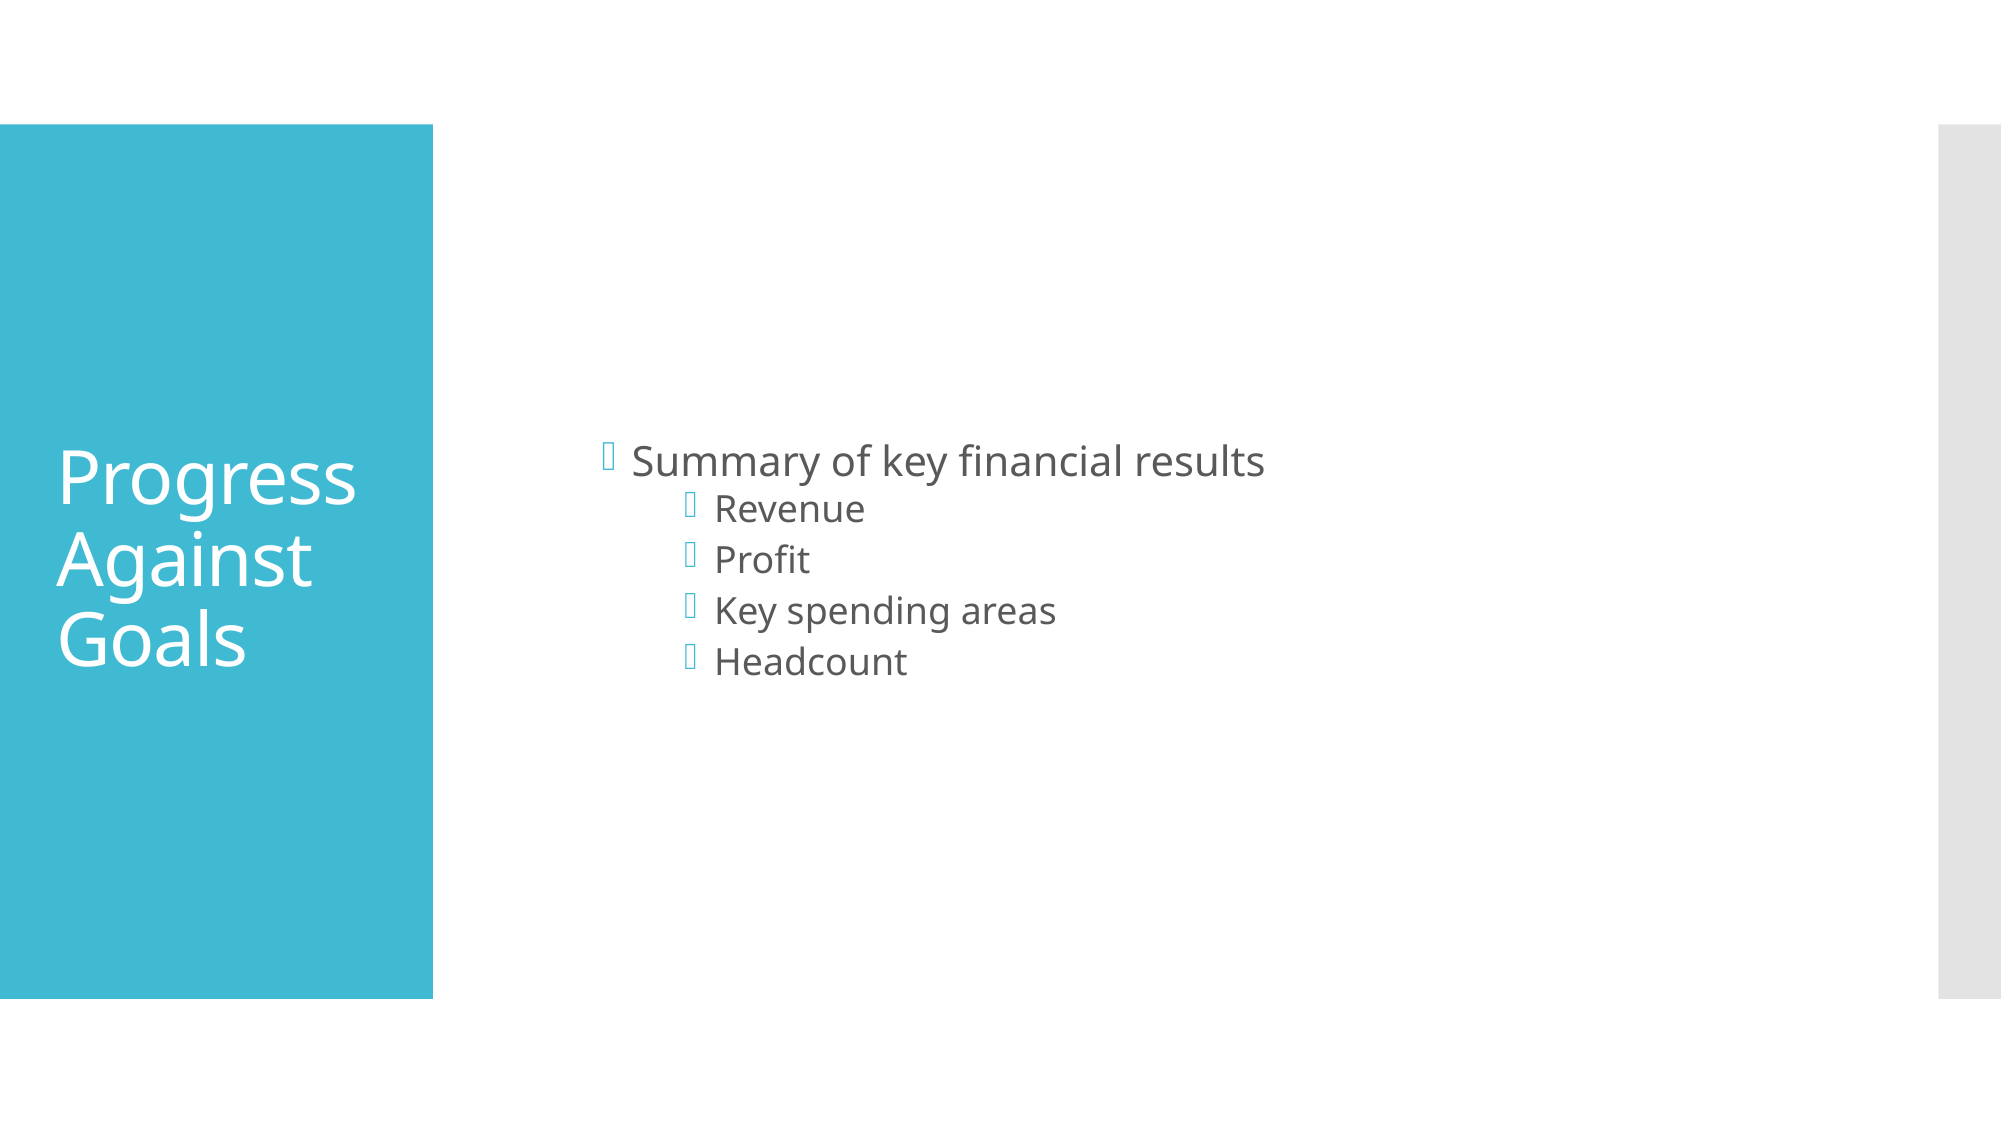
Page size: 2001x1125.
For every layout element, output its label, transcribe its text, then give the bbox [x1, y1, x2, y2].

title Progress Against Goals [41, 184, 445, 940]
list Summary of key financial results Revenue Profit Key spending areas Headcount [586, 141, 1922, 982]
